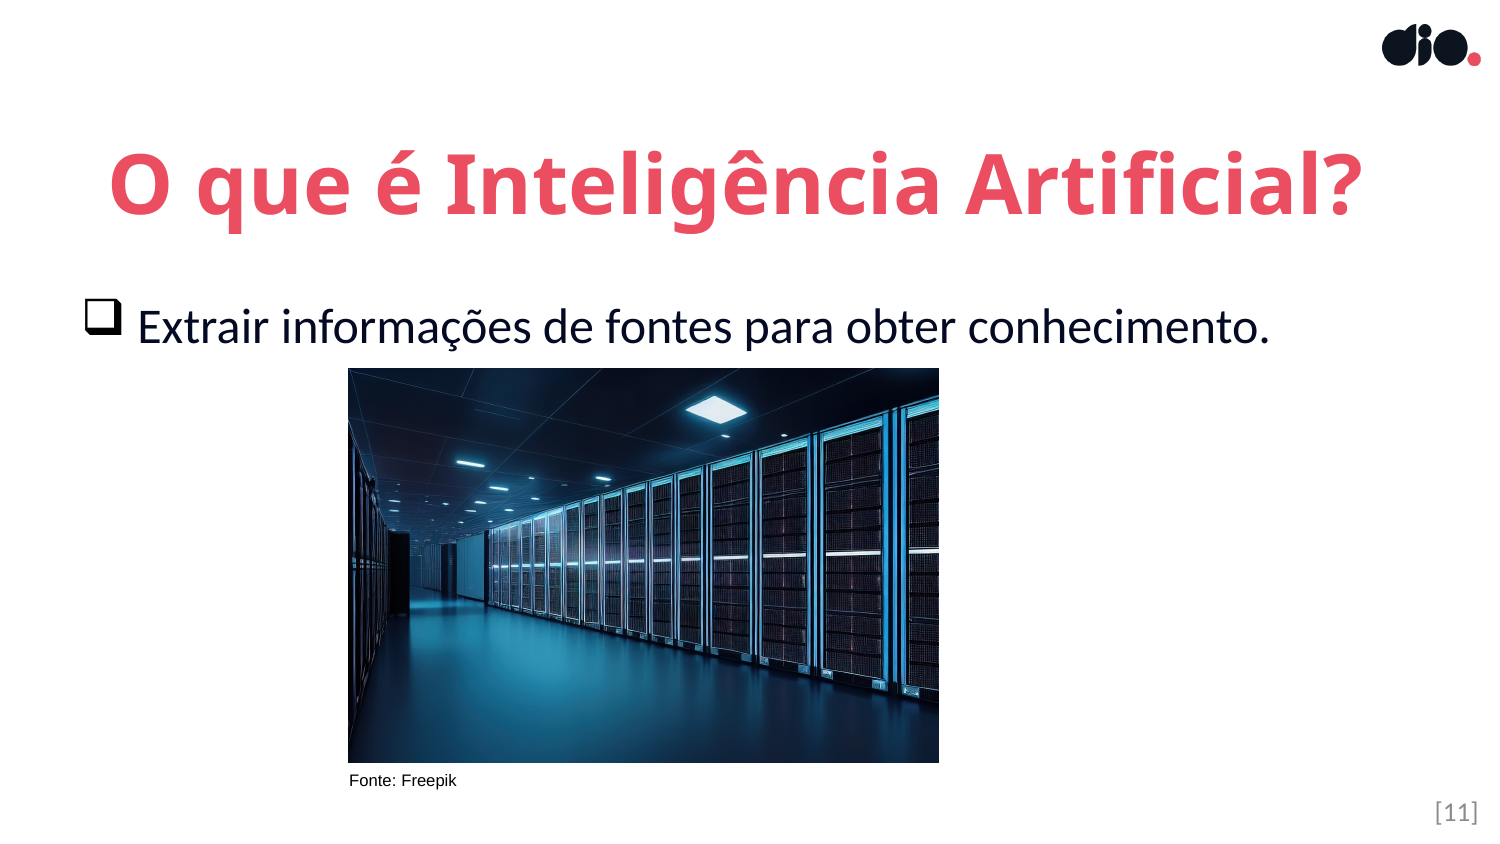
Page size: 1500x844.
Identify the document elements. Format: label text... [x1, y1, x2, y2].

text_box Fonte: Freepik [334, 762, 473, 798]
slide_number [11] [1403, 779, 1494, 844]
picture [348, 368, 939, 763]
text_box Extrair informações de fontes para obter conhecimento. [66, 161, 1359, 567]
picture [1382, 24, 1481, 66]
text_box O que é Inteligência Artificial? [92, 104, 1408, 243]
